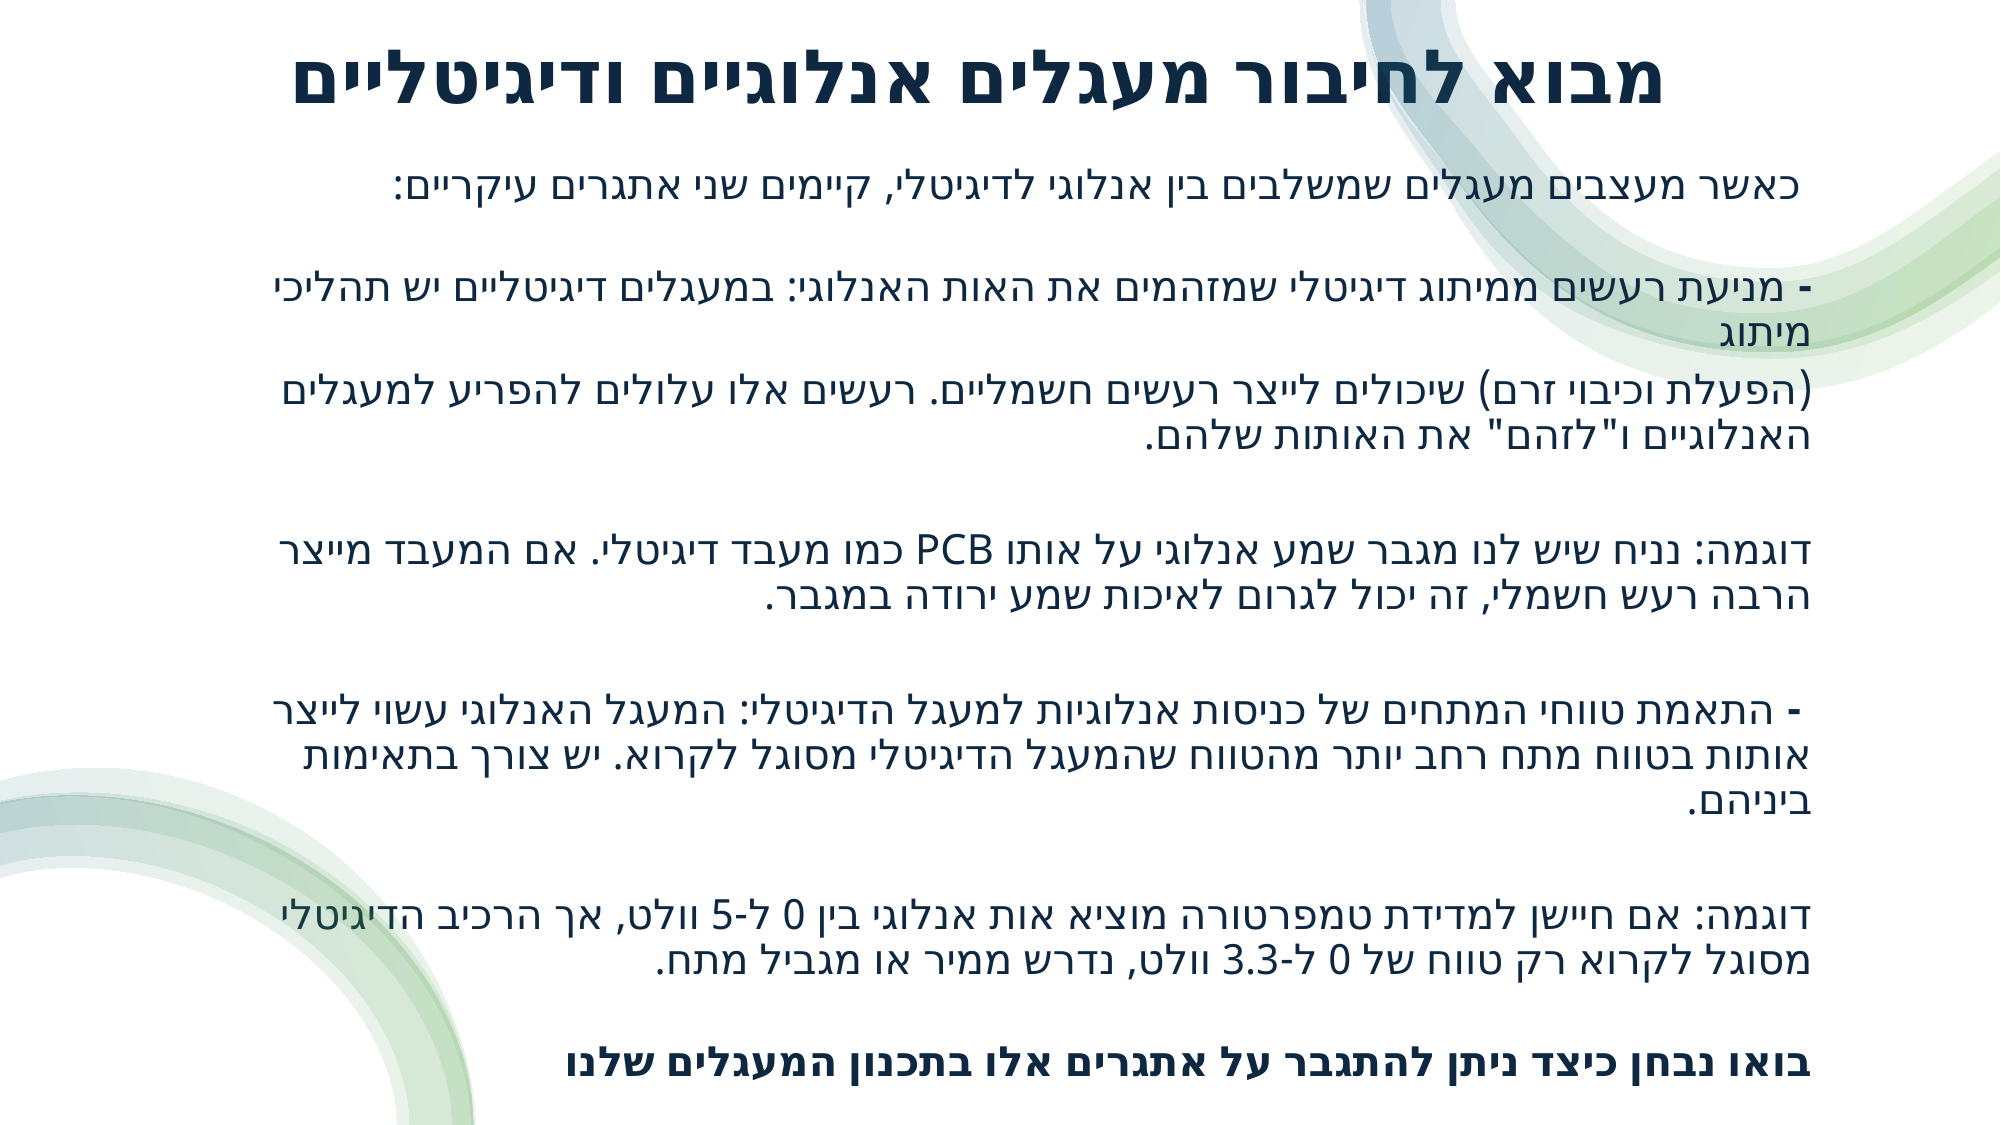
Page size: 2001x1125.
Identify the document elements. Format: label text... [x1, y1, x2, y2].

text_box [0, 767, 477, 1125]
text_box כאשר מעצבים מעגלים שמשלבים בין אנלוגי לדיגיטלי, קיימים שני אתגרים עיקריים: - מניעת רעשים ממיתוג דיגיטלי שמזהמים את האות האנלוגי: במעגלים דיגיטליים יש תהליכי מיתוג (הפעלת וכיבוי זרם) שיכולים לייצר רעשים חשמליים. רעשים אלו עלולים להפריע למעגלים האנלוגיים ו"לזהם" את האותות שלהם. דוגמה: נניח שיש לנו מגבר שמע אנלוגי על אותו PCB כמו מעבד דיגיטלי. אם המעבד מייצר הרבה רעש חשמלי, זה יכול לגרום לאיכות שמע ירודה במגבר. - התאמת טווחי המתחים של כניסות אנלוגיות למעגל הדיגיטלי: המעגל האנלוגי עשוי לייצר אותות בטווח מתח רחב יותר מהטווח שהמעגל הדיגיטלי מסוגל לקרוא. יש צורך בתאימות ביניהם. דוגמה: אם חיישן למדידת טמפרטורה מוציא אות אנלוגי בין 0 ל-5 וולט, אך הרכיב הדיגיטלי מסוגל לקרוא רק טווח של 0 ל-3.3 וולט, נדרש ממיר או מגביל מתח. בואו נבחן כיצד ניתן להתגבר על אתגרים אלו בתכנון המעגלים שלנו מוכנים ??? [214, 155, 1828, 598]
text_box [0, 0, 2000, 1125]
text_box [1359, 0, 2000, 392]
title מבוא לחיבור מעגלים אנלוגיים ודיגיטליים [172, 0, 1359, 218]
